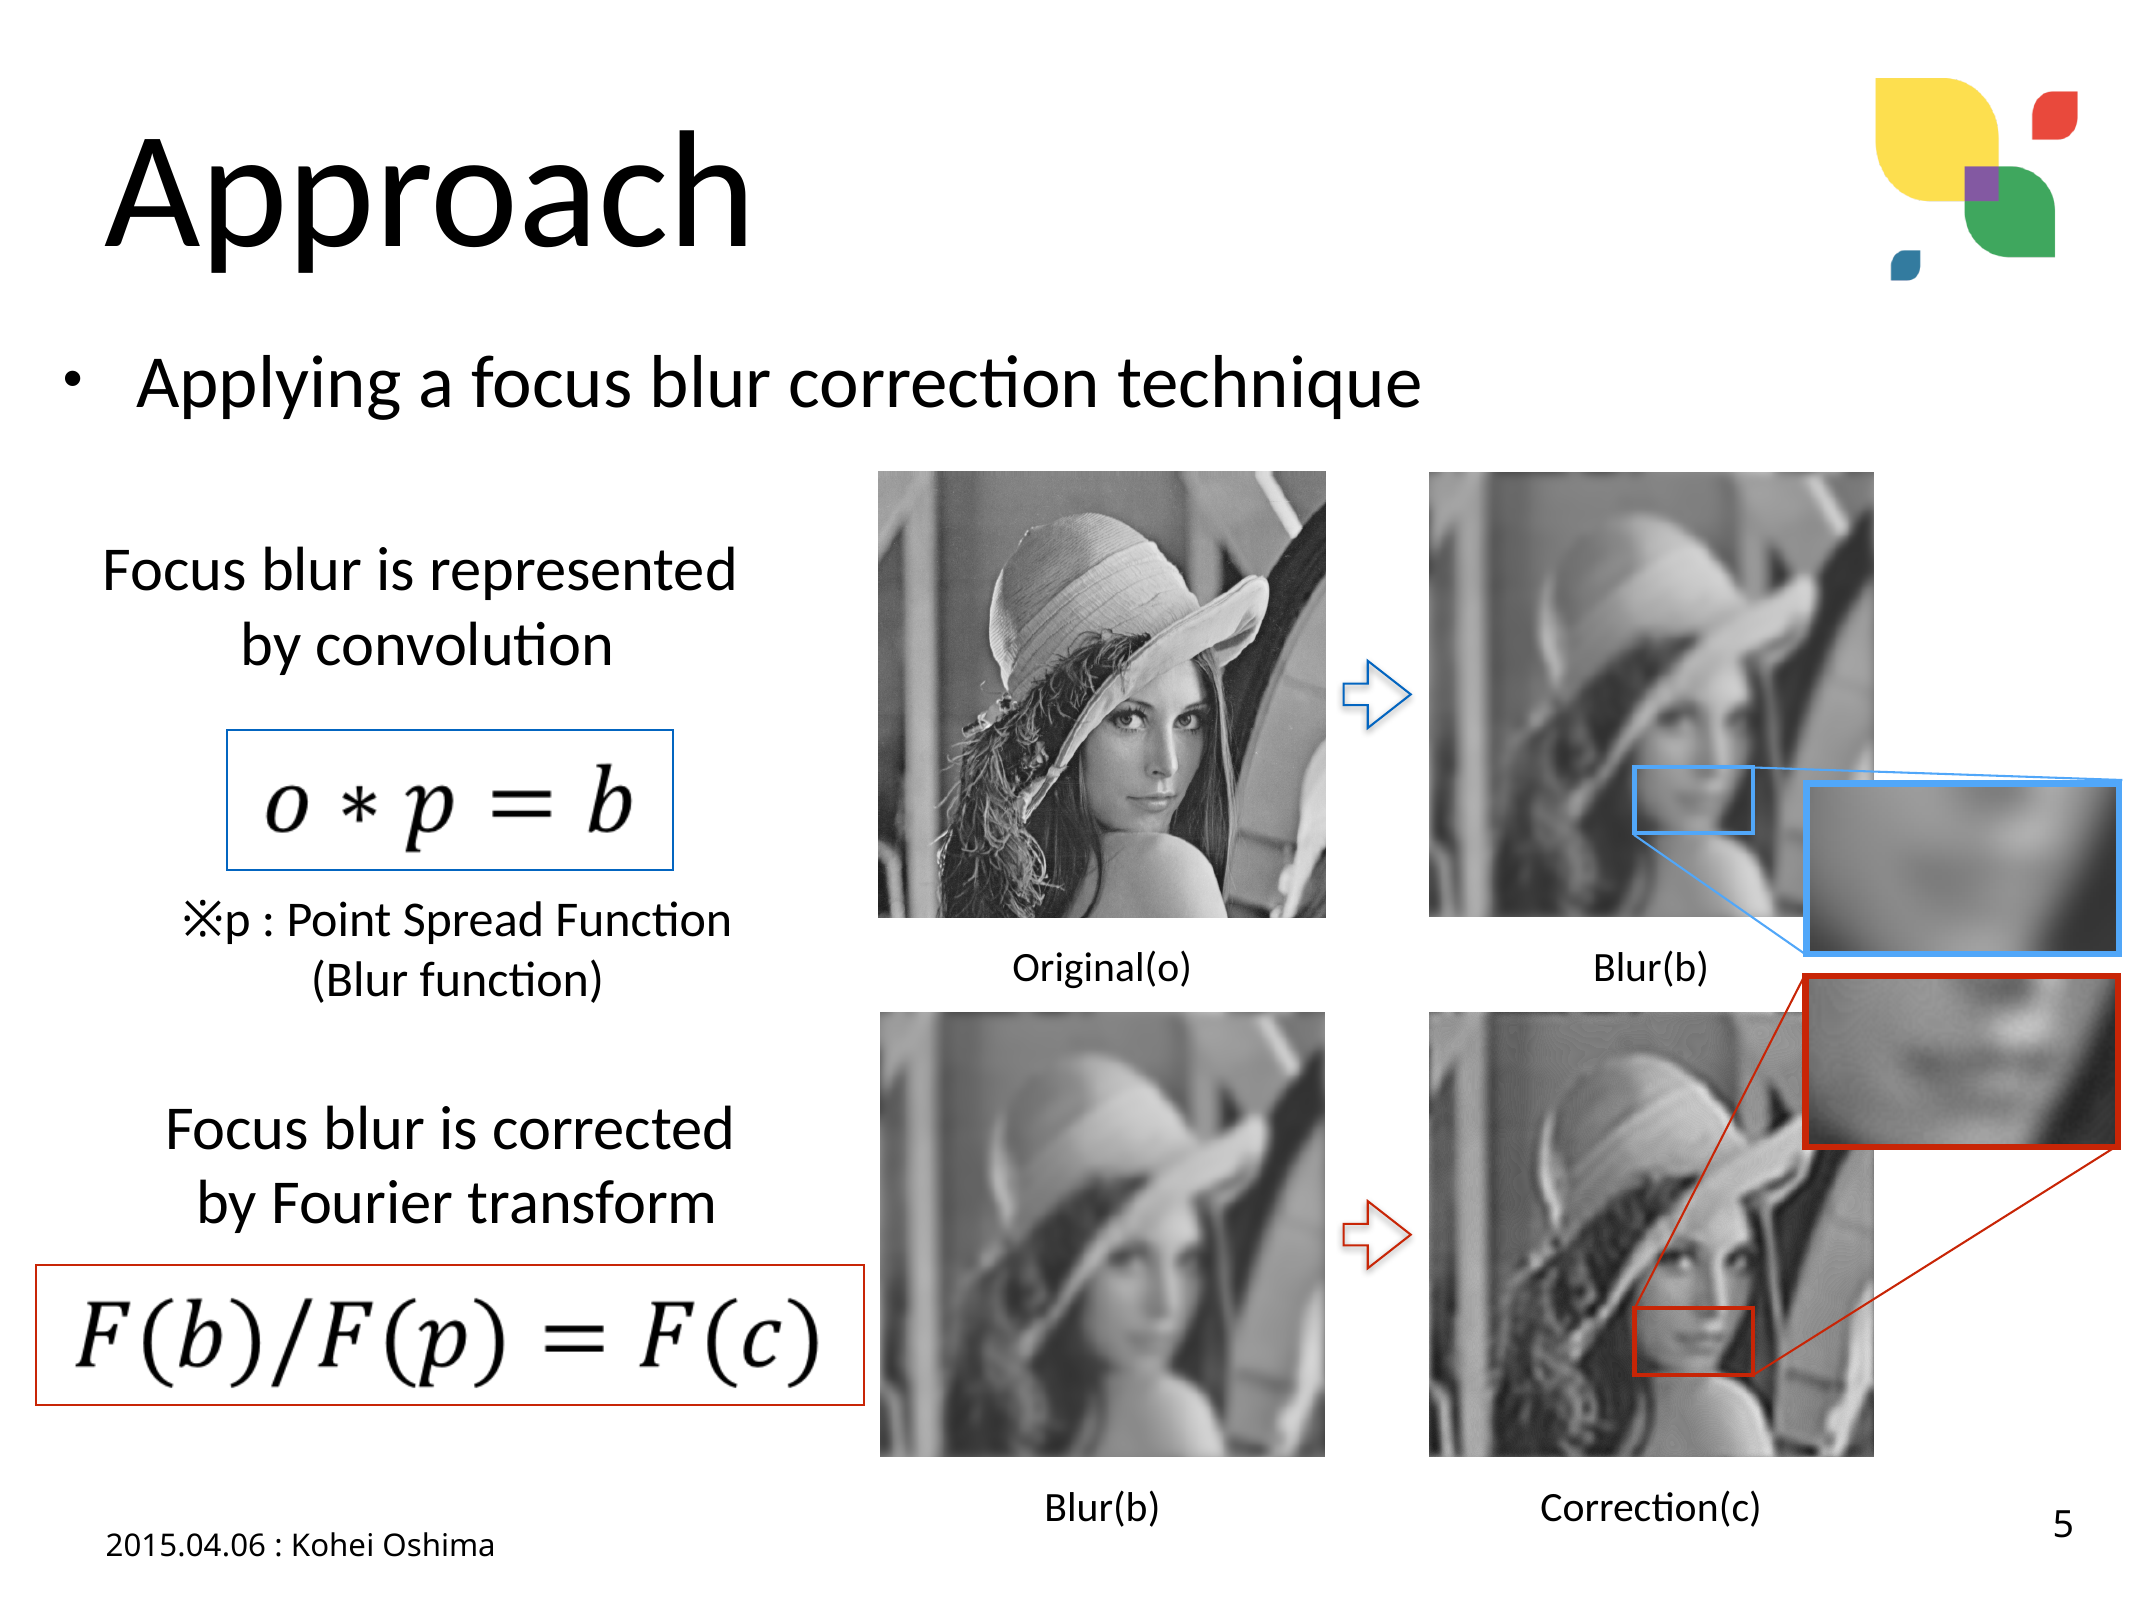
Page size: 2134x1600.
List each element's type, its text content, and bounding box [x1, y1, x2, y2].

text_box Correction(c) [1532, 1471, 1771, 1538]
picture [879, 1012, 1325, 1458]
picture [878, 470, 1326, 918]
slide_number 5 [2041, 1499, 2086, 1572]
text_box Blur(b) [1584, 931, 1718, 998]
text_box Focus blur is corrected by Fourier transform [156, 1078, 759, 1245]
text_box Focus blur is represented by convolution [94, 519, 762, 687]
picture [1428, 976, 2119, 1458]
picture [1428, 471, 2119, 955]
list Applying a focus blur correction technique [62, 332, 2071, 1499]
text_box Original(o) [1003, 931, 1201, 998]
picture [1874, 77, 2078, 281]
text_box 2015.04.06 : Kohei Oshima [97, 1516, 505, 1571]
picture [36, 1265, 863, 1404]
text_box Blur(b) [1035, 1471, 1169, 1538]
picture [227, 730, 673, 870]
title Approach [103, 73, 1875, 286]
text_box [1343, 1201, 1411, 1269]
text_box [1343, 660, 1411, 728]
text_box ※p : Point Spread Function (Blur function) [171, 875, 744, 1017]
